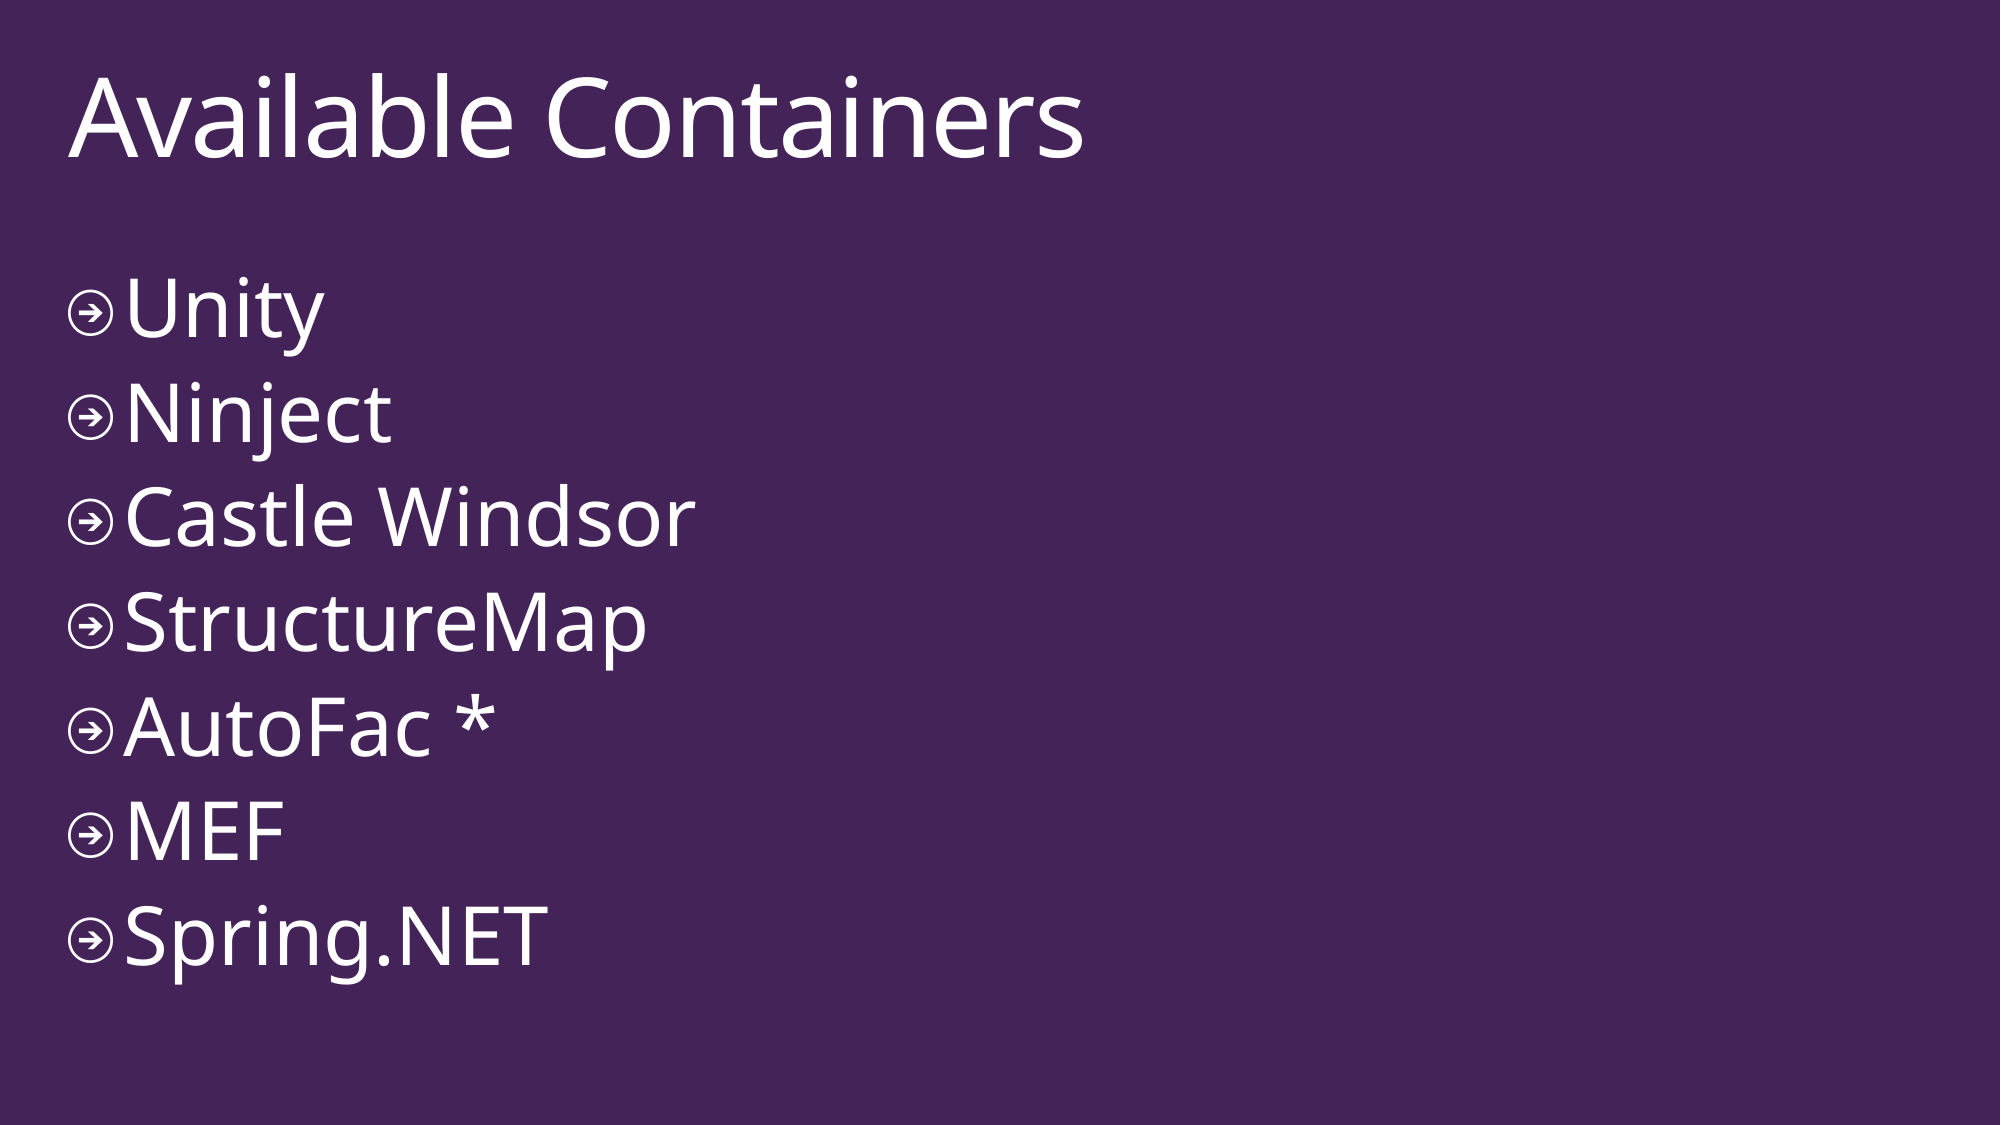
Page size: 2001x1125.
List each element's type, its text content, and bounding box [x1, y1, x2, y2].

picture [68, 486, 126, 545]
picture [68, 800, 126, 858]
picture [68, 695, 126, 754]
picture [68, 591, 126, 649]
picture [68, 905, 126, 963]
picture [68, 277, 126, 336]
list Unity Ninject Castle Windsor StructureMap AutoFac * MEF Spring.NET [44, 252, 1956, 1025]
title Available Containers [44, 47, 1957, 196]
picture [68, 382, 126, 440]
